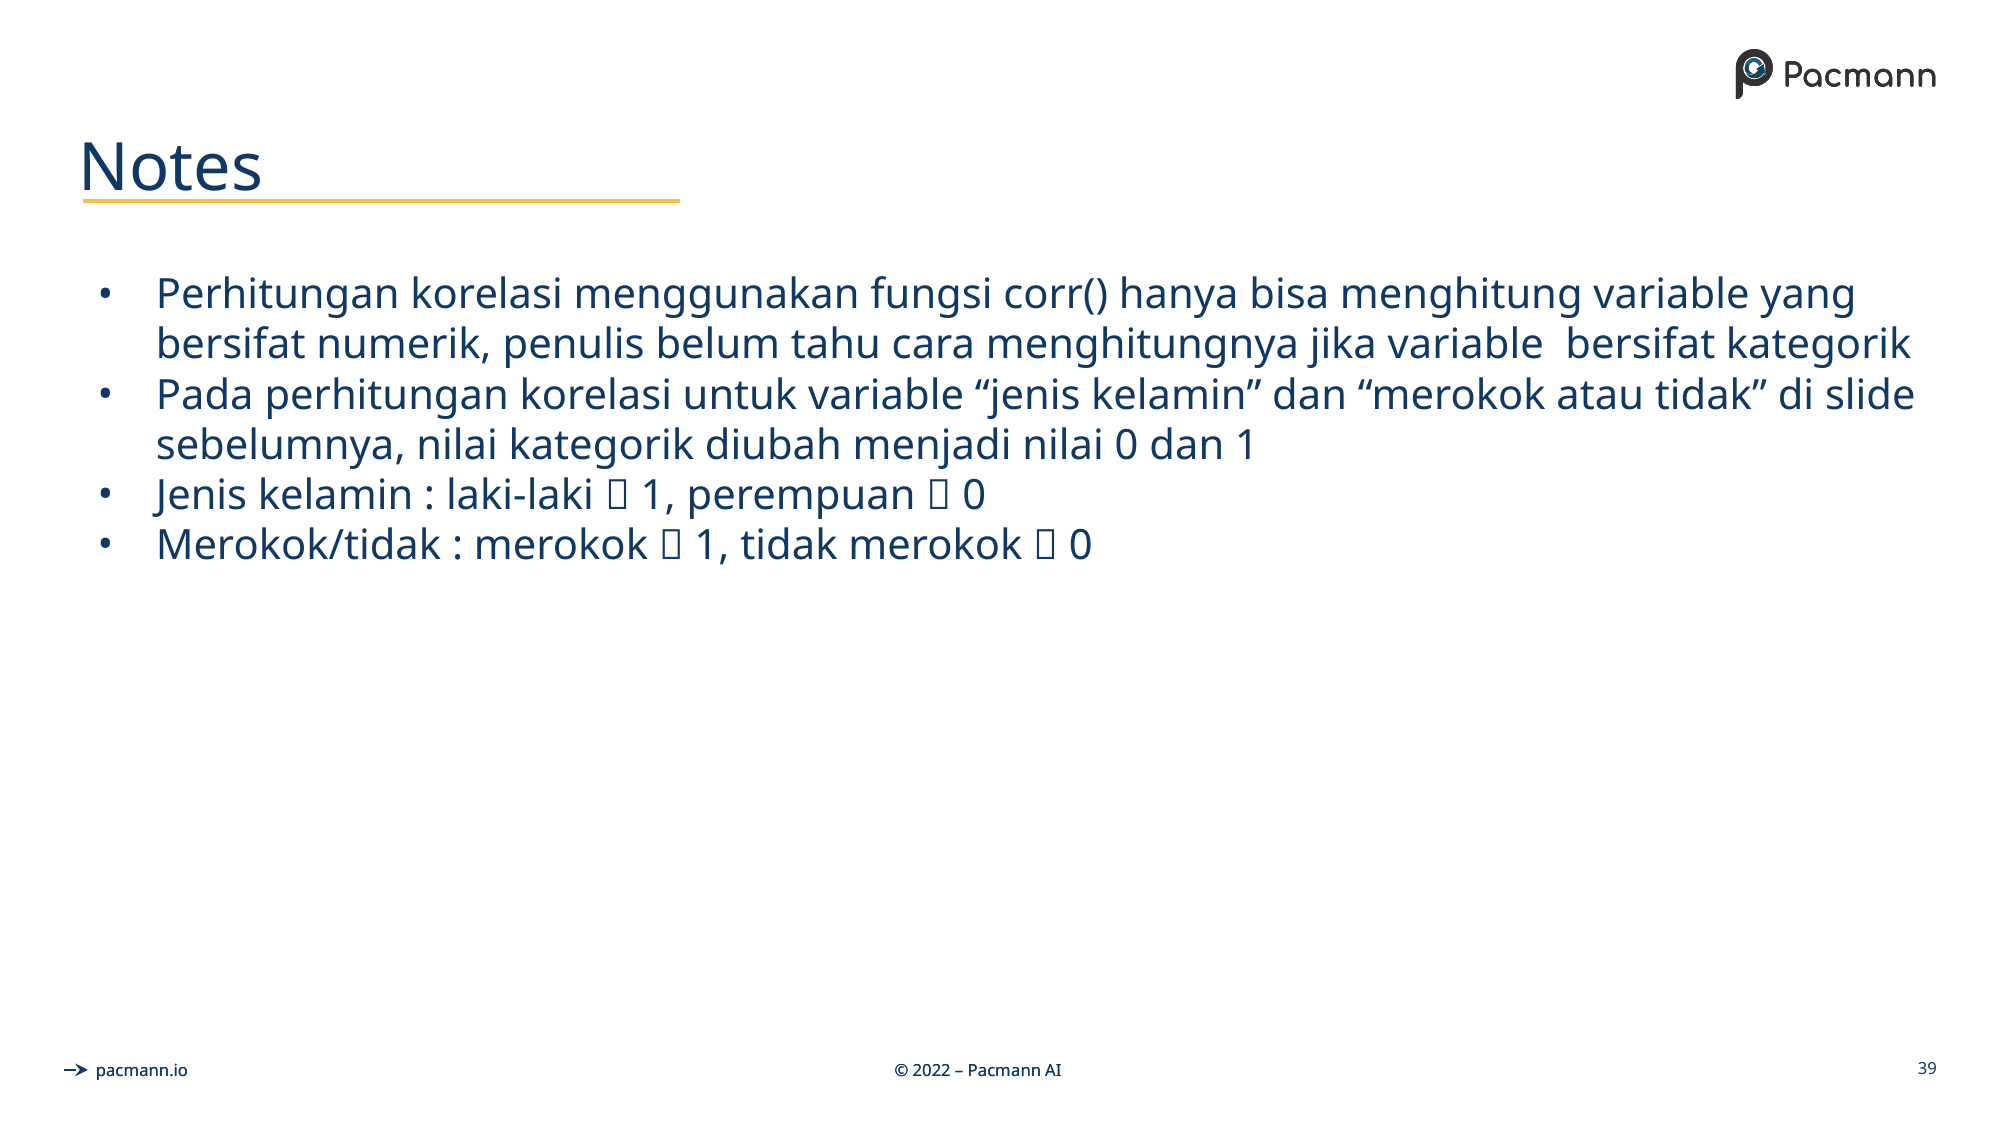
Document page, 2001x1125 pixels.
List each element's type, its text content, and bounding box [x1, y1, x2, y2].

text_box Perhitungan korelasi menggunakan fungsi corr() hanya bisa menghitung variable yang bersifat numerik, penulis belum tahu cara menghitungnya jika variable bersifat kategorik Pada perhitungan korelasi untuk variable “jenis kelamin” dan “merokok atau tidak” di slide sebelumnya, nilai kategorik diubah menjadi nilai 0 dan 1 Jenis kelamin : laki-laki  1, perempuan  0 Merokok/tidak : merokok  1, tidak merokok  0 [65, 259, 1934, 775]
title Notes [63, 59, 1935, 278]
picture [1707, 36, 1966, 112]
